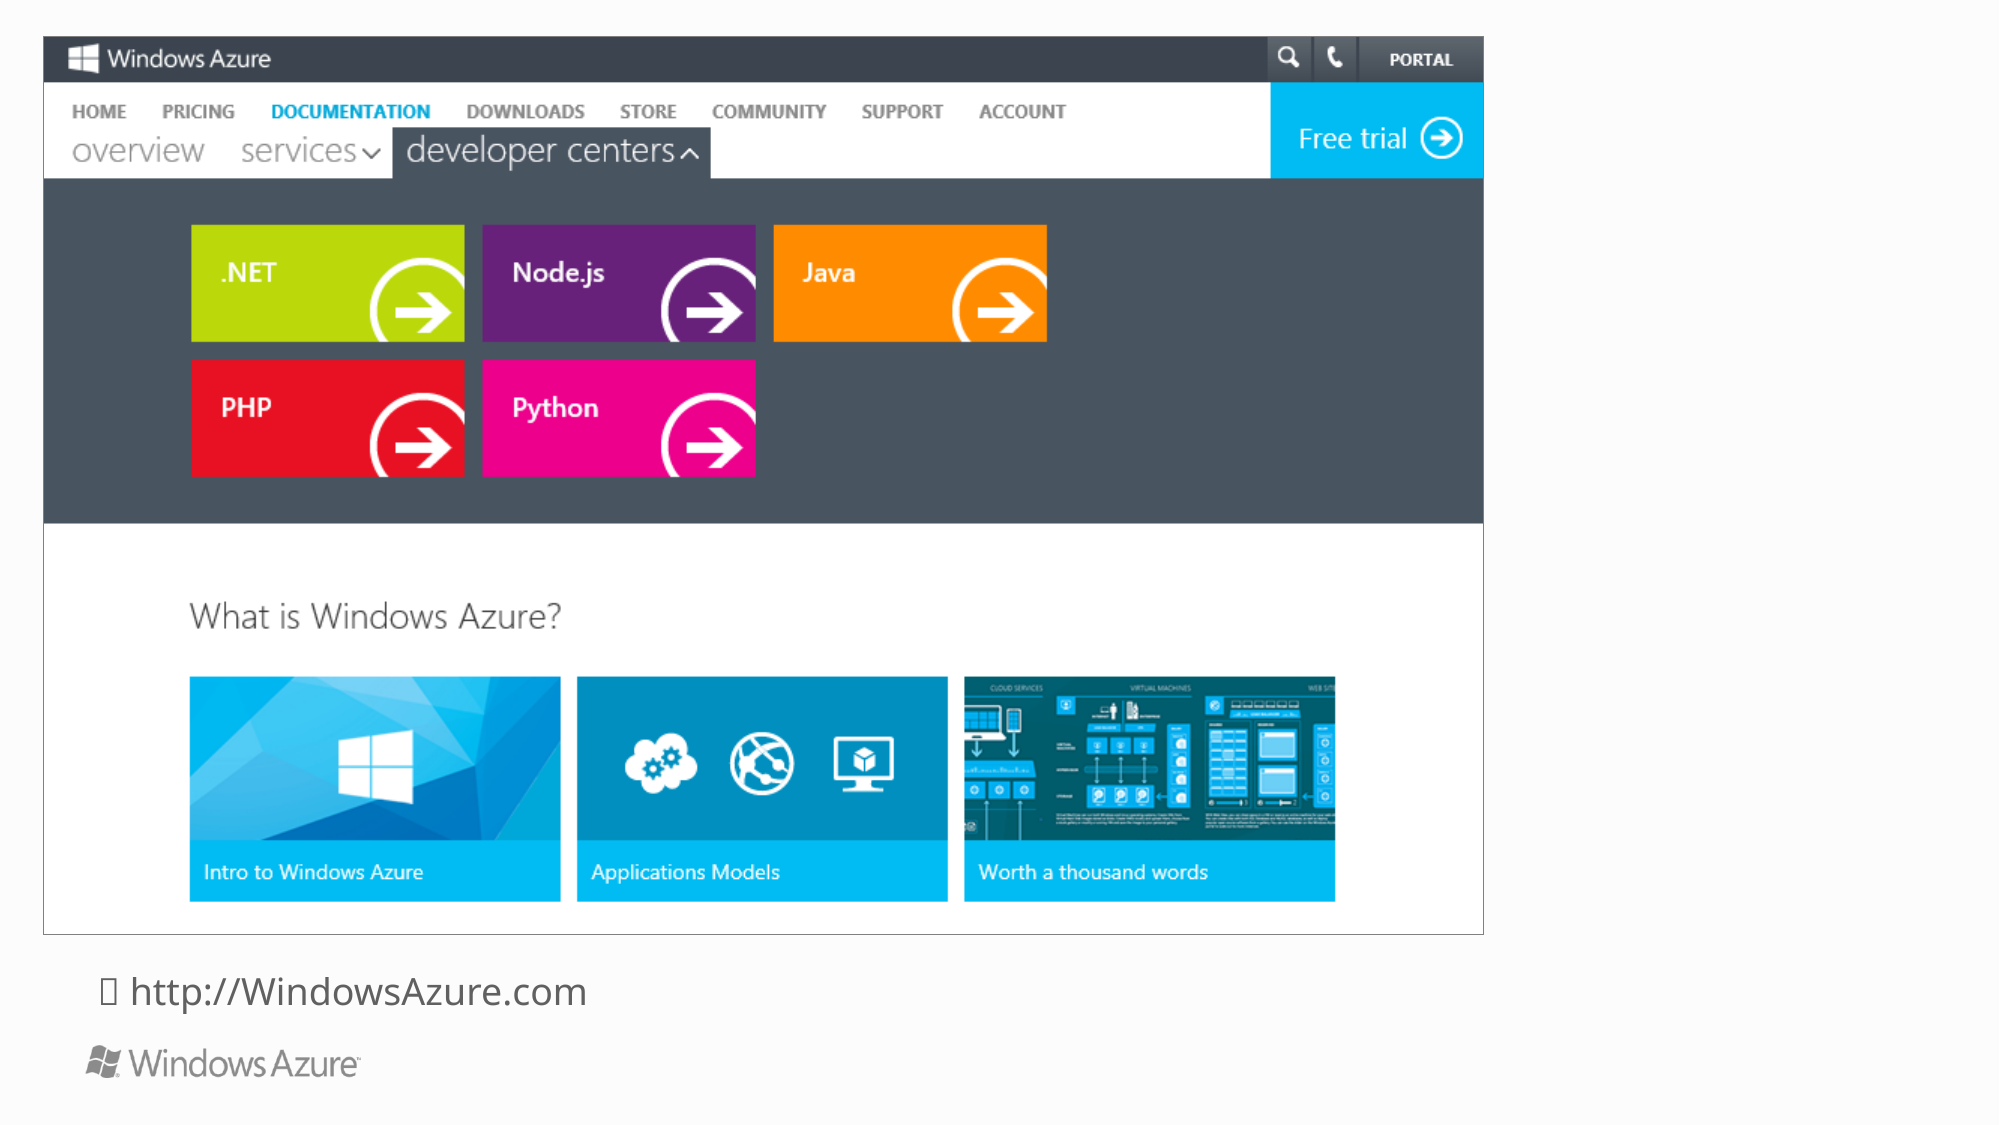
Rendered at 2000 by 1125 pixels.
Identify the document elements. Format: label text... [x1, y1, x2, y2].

text_box  http://WindowsAzure.com [97, 960, 589, 1021]
picture [1339, 134, 1350, 148]
picture [1363, 129, 1369, 148]
picture [1372, 134, 1377, 148]
picture [42, 36, 1484, 936]
picture [1324, 134, 1335, 148]
picture [1301, 129, 1311, 148]
picture [1421, 117, 1462, 158]
picture [1390, 134, 1399, 148]
